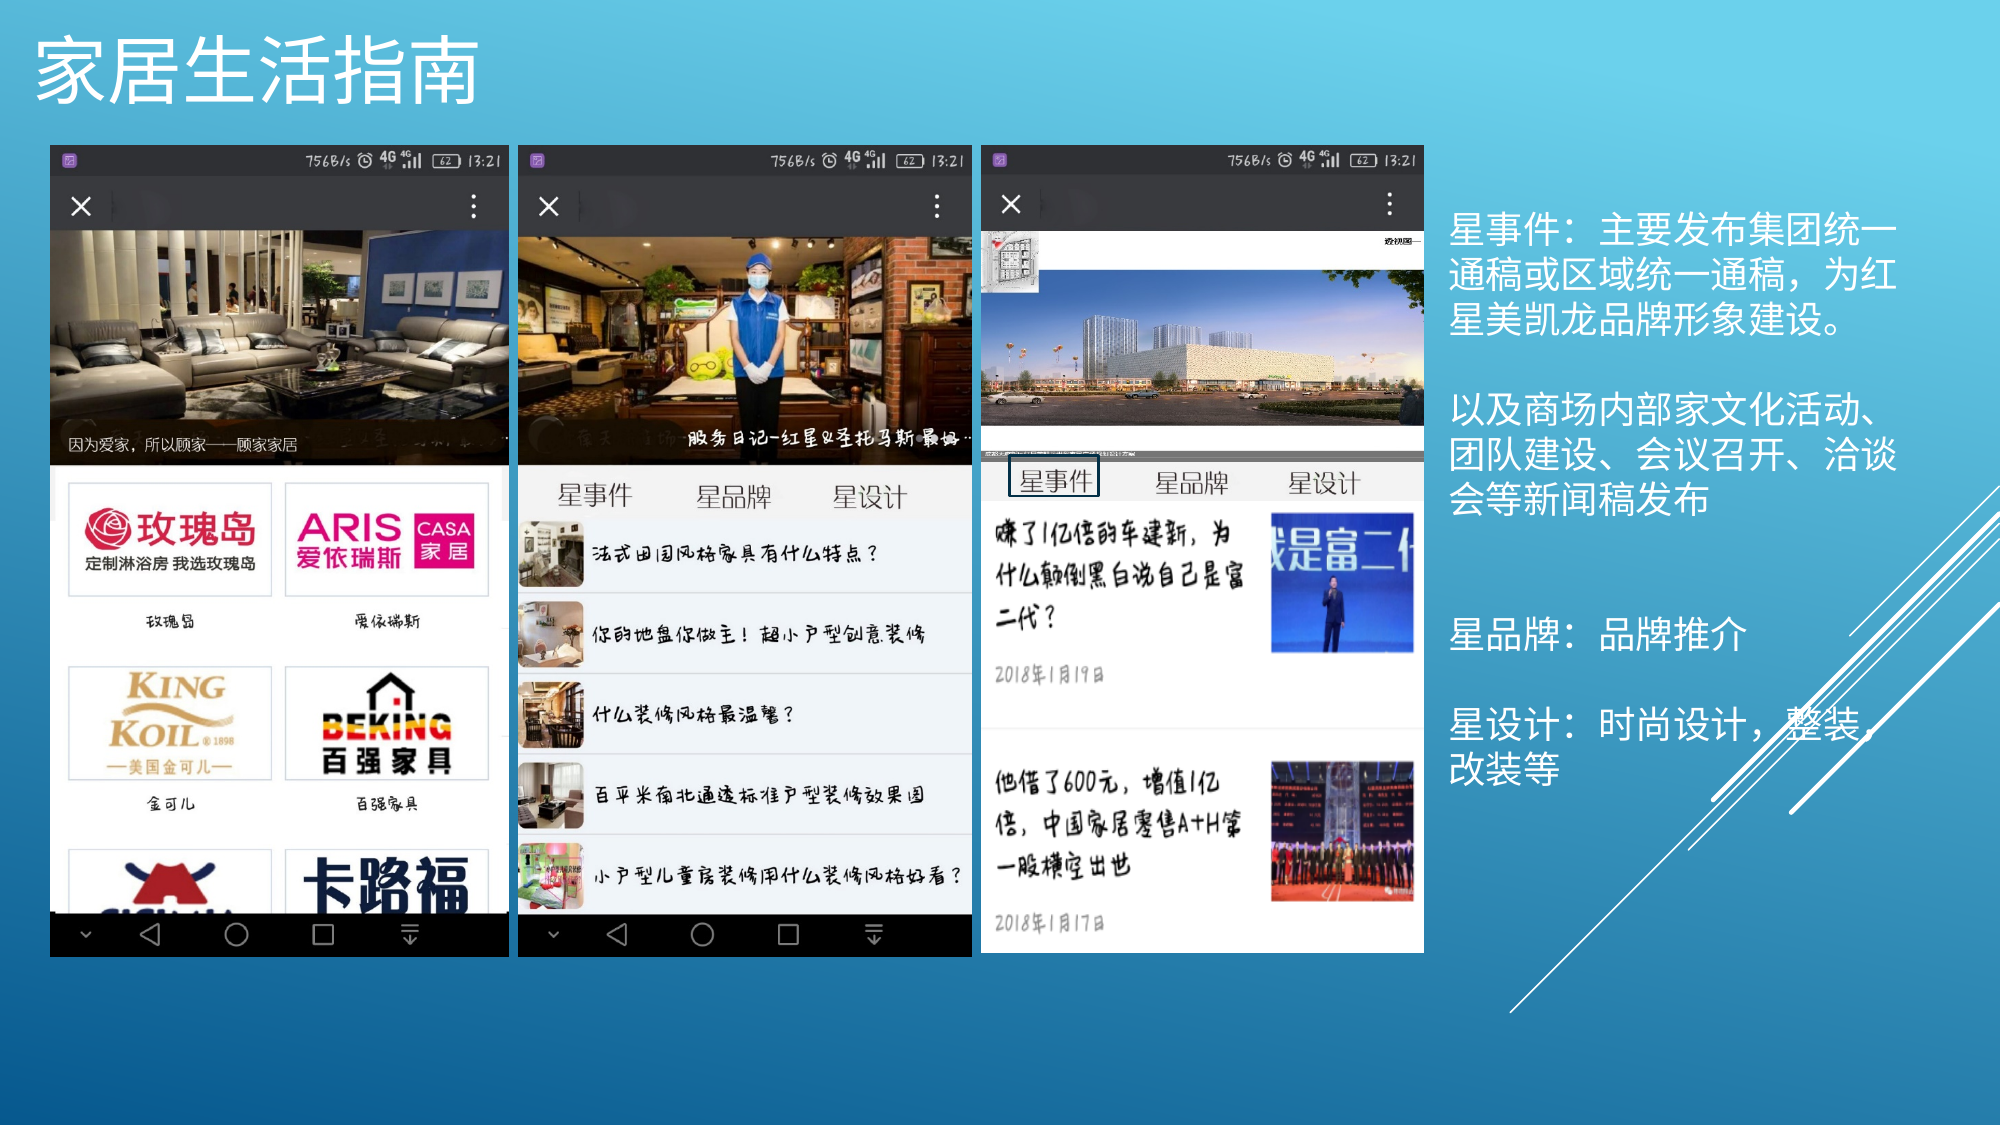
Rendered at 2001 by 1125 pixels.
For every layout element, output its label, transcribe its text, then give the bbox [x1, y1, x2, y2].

text_box 星事件：主要发布集团统一通稿或区域统一通稿，为红星美凯龙品牌形象建设。 以及商场内部家文化活动、团队建设、会议召开、洽谈会等新闻稿发布 星品牌：品牌推介 星设计：时尚设计，整装，改装等 [1433, 198, 1918, 799]
text_box 家居生活指南 [17, 16, 568, 122]
picture [980, 144, 1425, 953]
picture [517, 145, 972, 957]
picture [49, 145, 509, 957]
